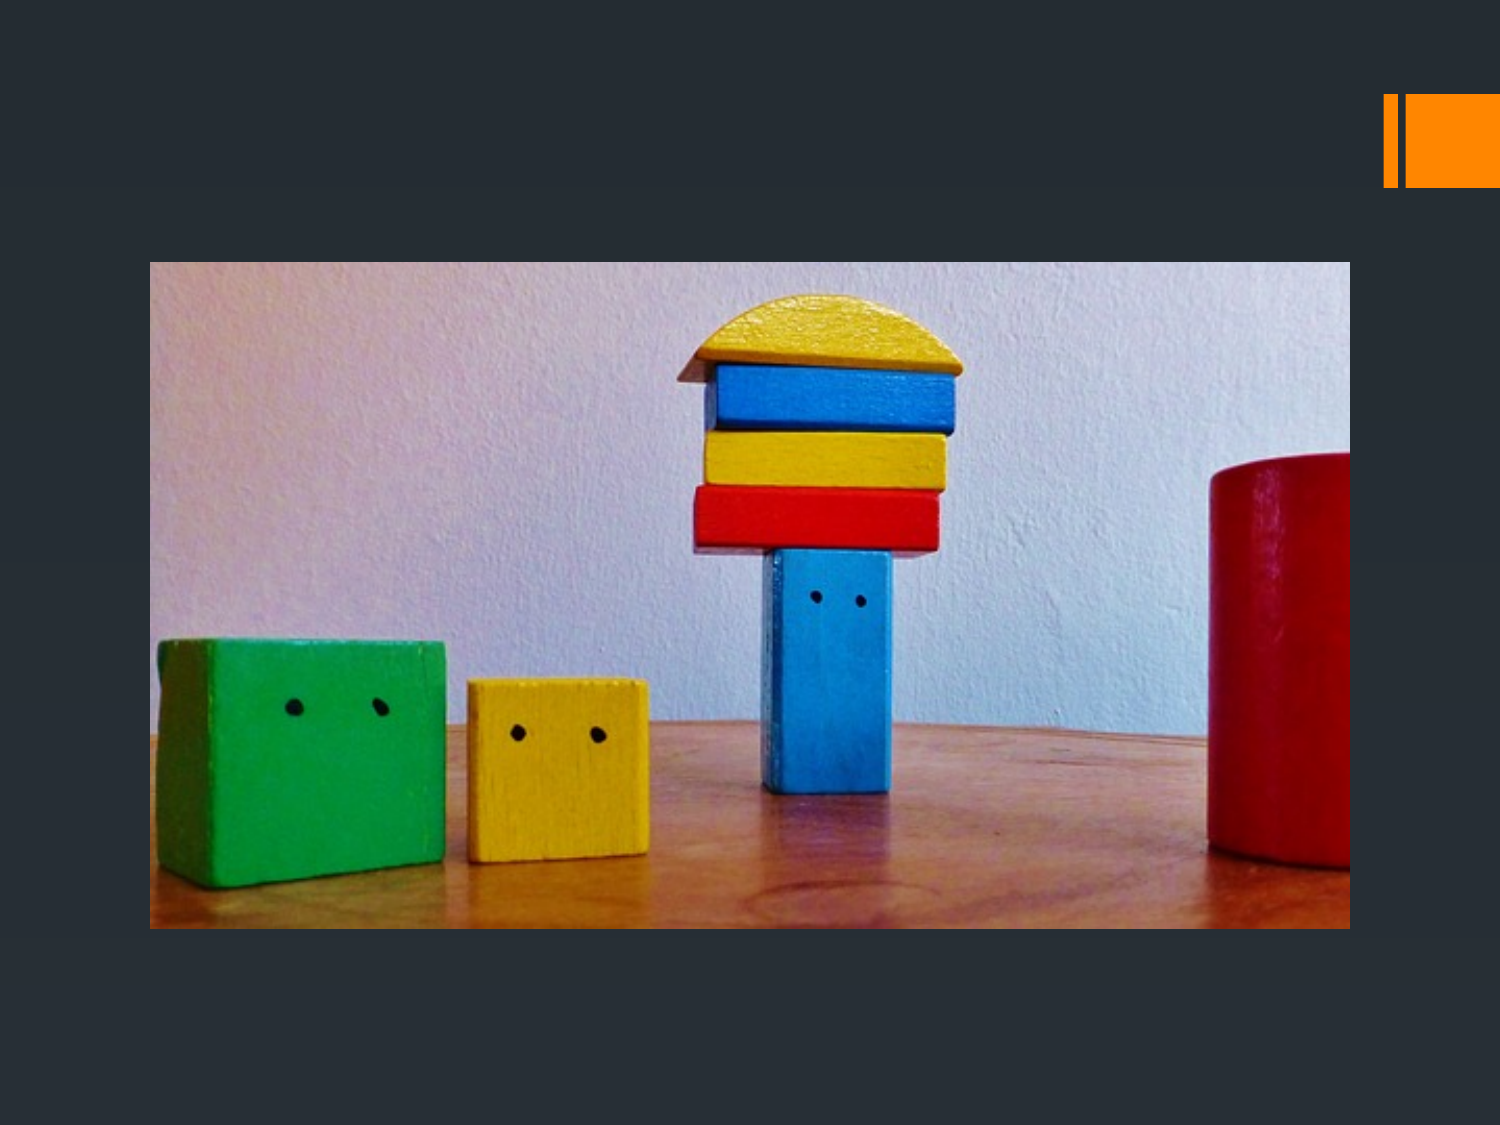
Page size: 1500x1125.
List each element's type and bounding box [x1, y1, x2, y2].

picture [149, 261, 1351, 930]
